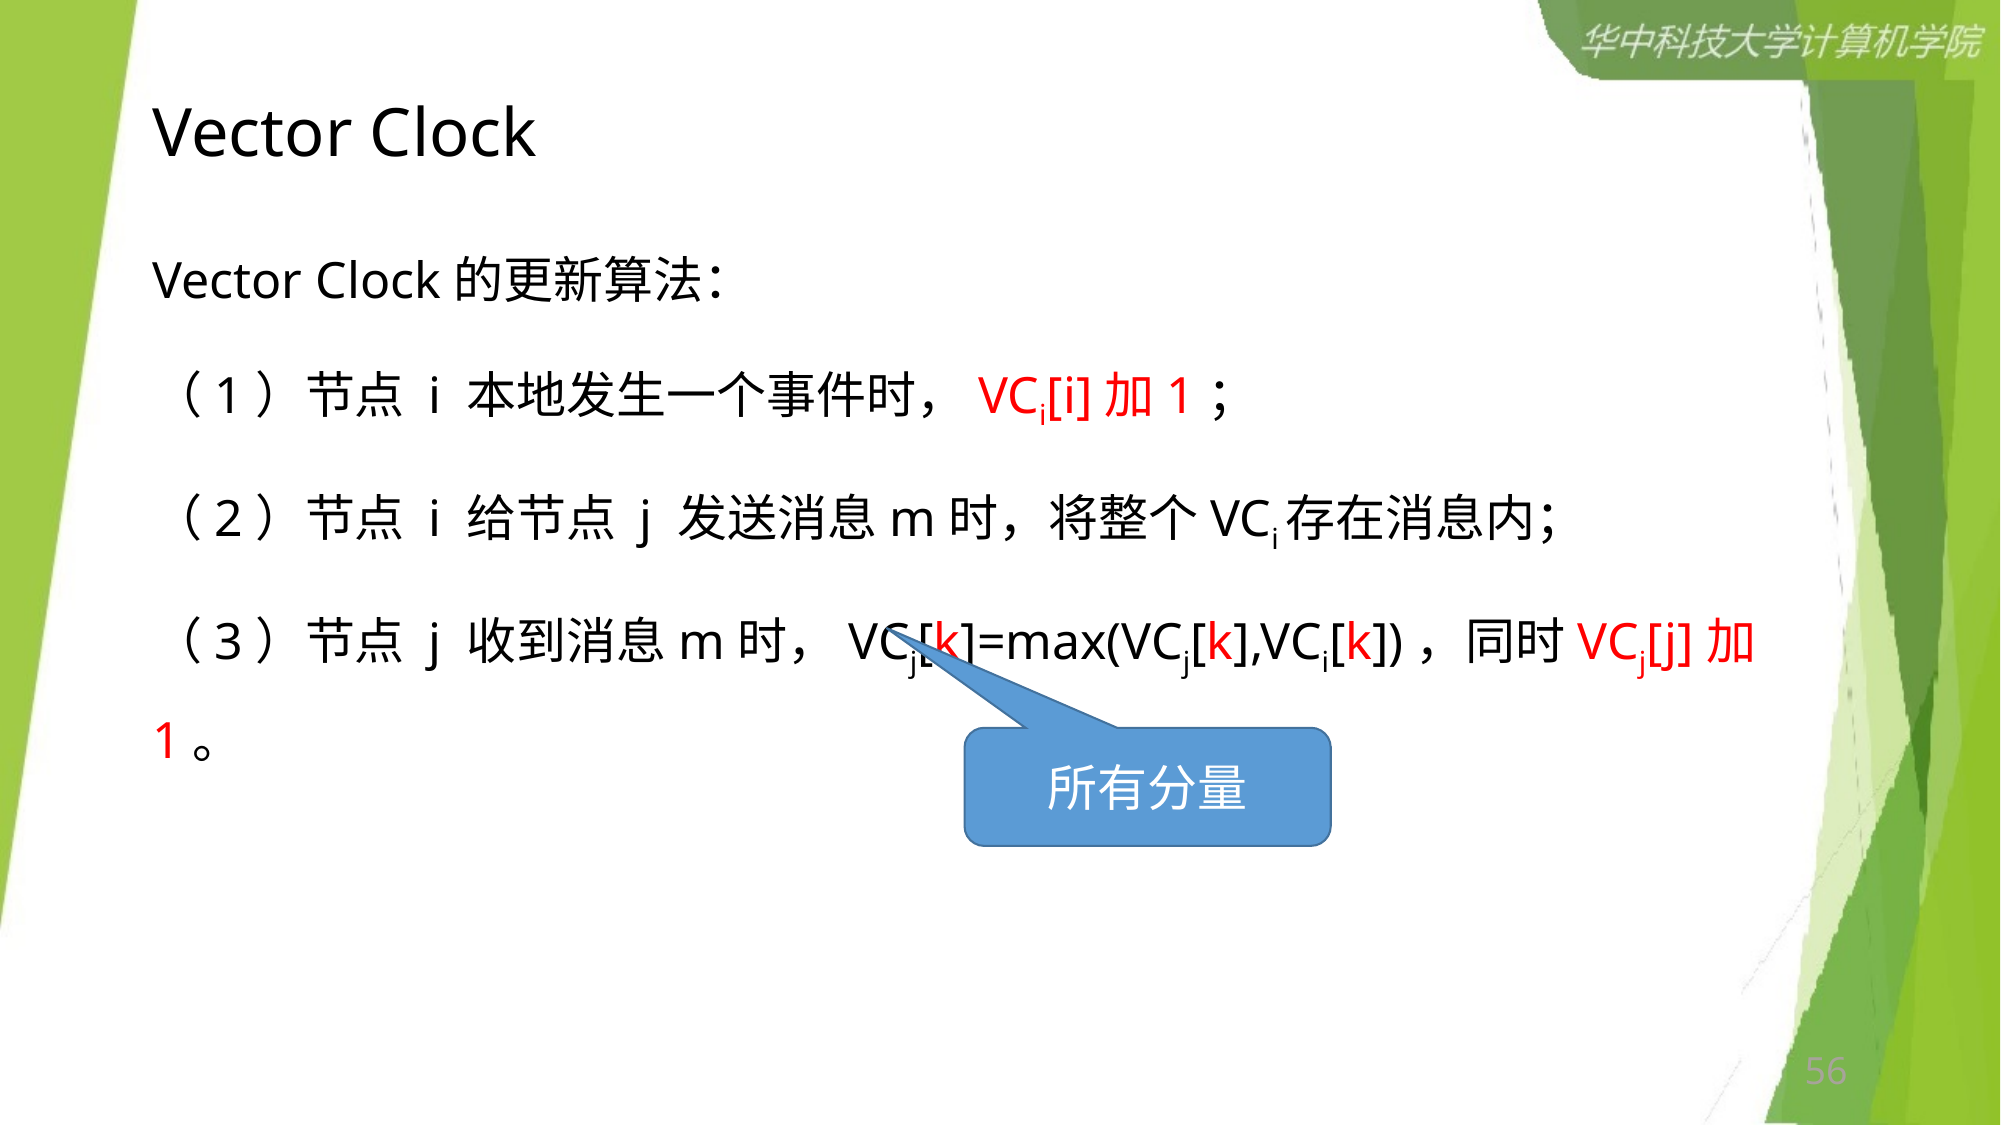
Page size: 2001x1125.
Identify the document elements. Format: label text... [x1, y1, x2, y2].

picture [0, 0, 2001, 1125]
slide_number 56 [1412, 1042, 1863, 1103]
list Vector Clock的更新算法： （1）节点 i 本地发生一个事件时，VCi[i]加1； （2）节点 i 给节点 j 发送消息m时，将整个VCi存在消息内； （3）节点 j 收到消息m时，VCj[k]=max(VCj[k],VCi[k])，同时VCj[j]加1。 [137, 210, 1863, 925]
text_box 所有分量 [885, 627, 1332, 847]
title Vector Clock [137, 59, 1863, 210]
